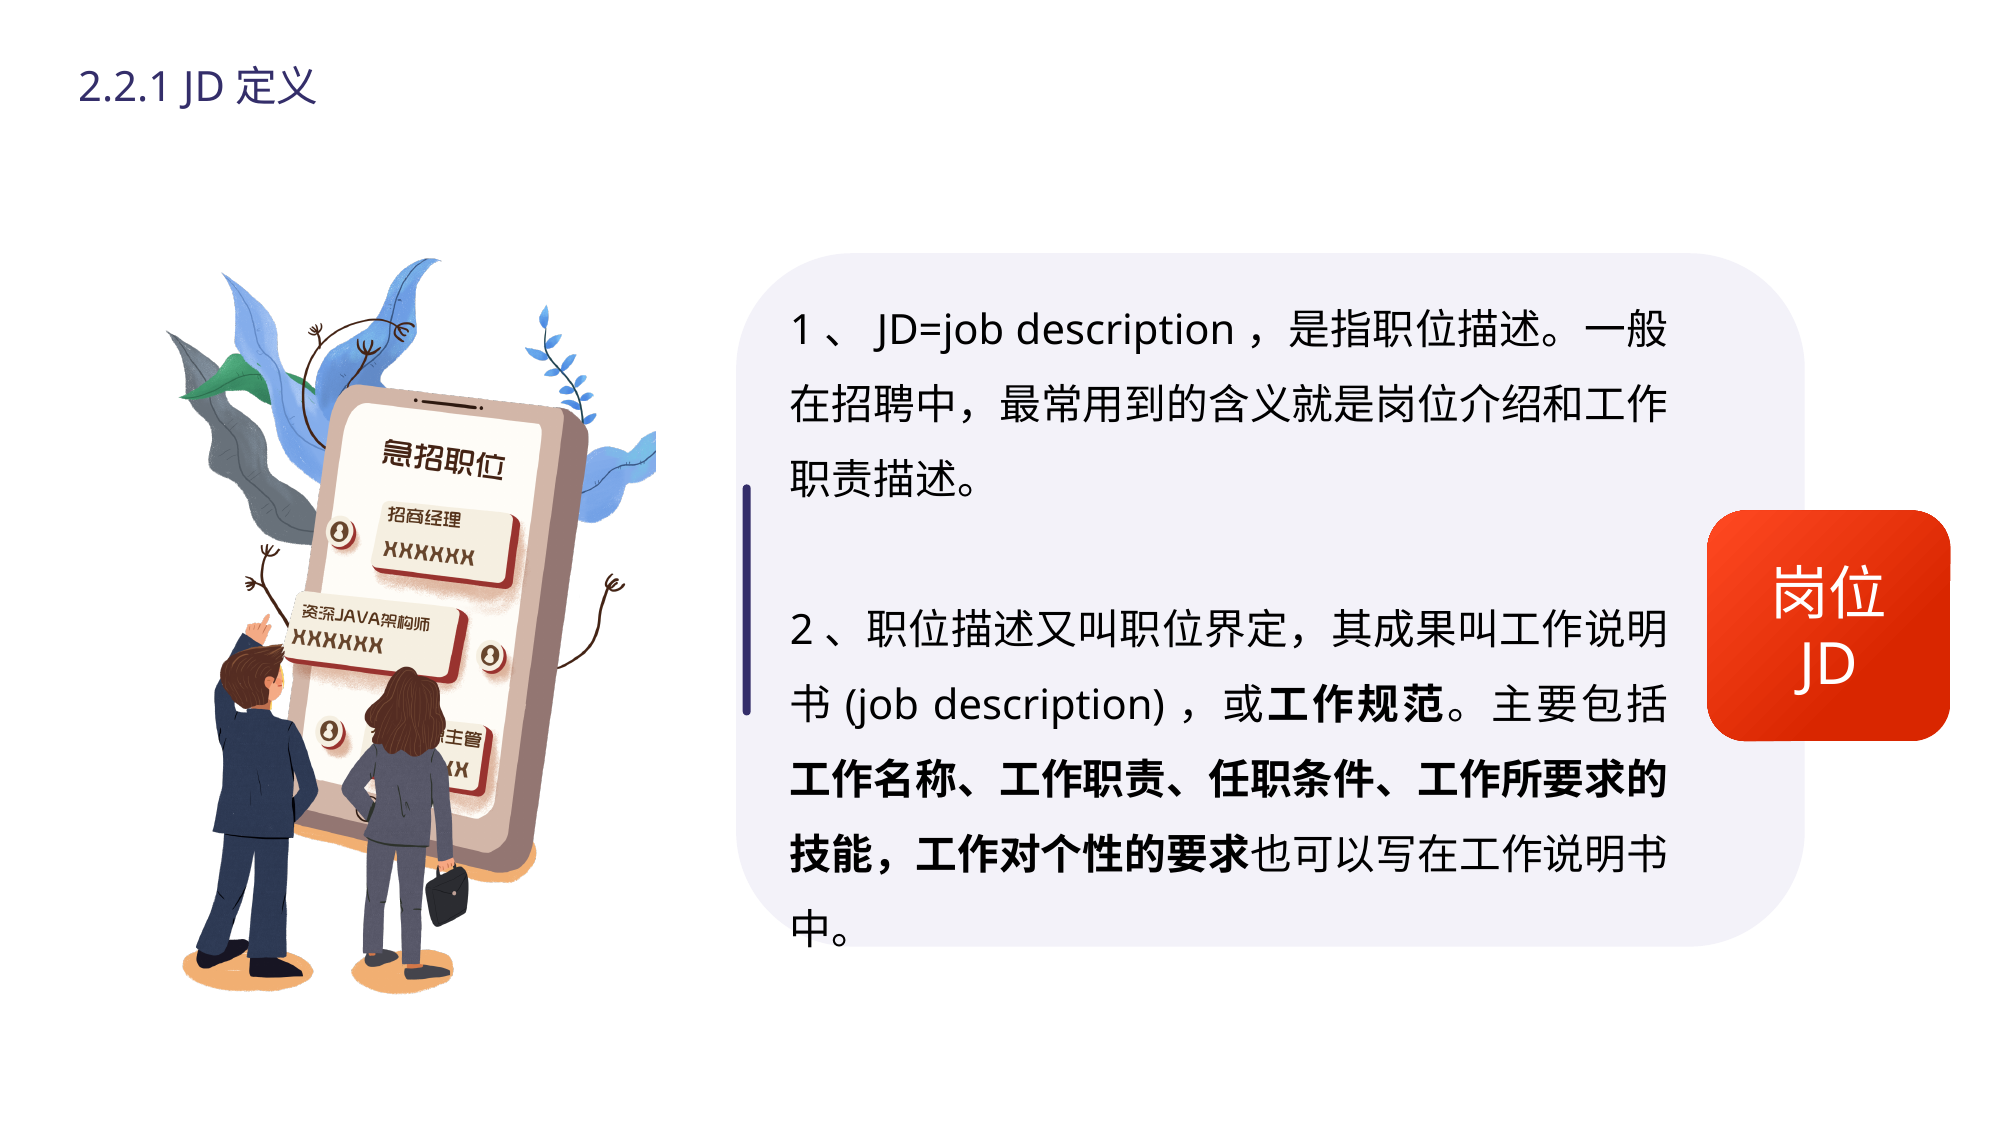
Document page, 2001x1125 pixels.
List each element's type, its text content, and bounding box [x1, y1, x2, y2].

text_box 2.2.1 JD定义 [63, 52, 334, 118]
picture [141, 253, 656, 1025]
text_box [736, 253, 1805, 947]
text_box 岗位 JD [1805, 509, 1952, 743]
